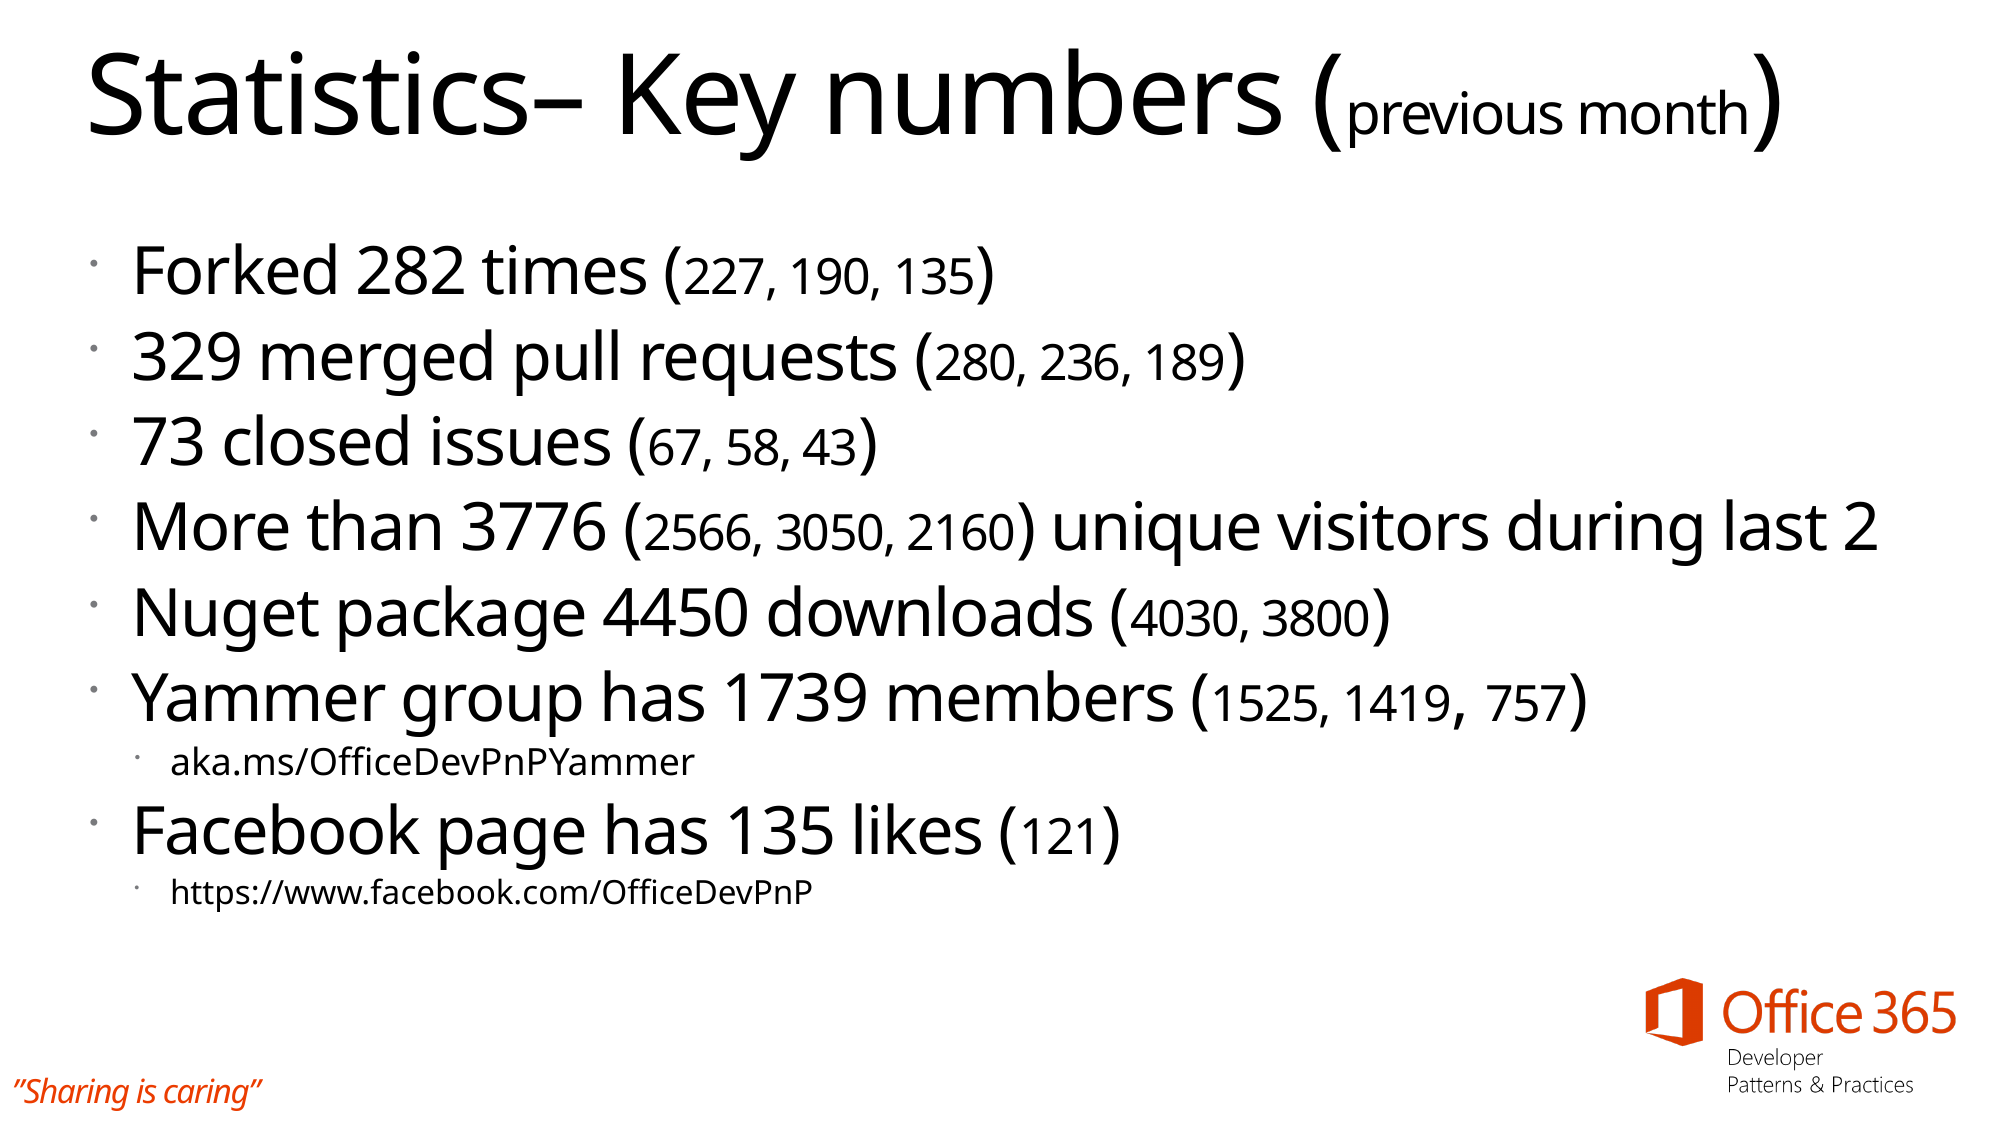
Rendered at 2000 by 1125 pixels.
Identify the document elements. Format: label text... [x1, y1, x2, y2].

picture [1616, 948, 1983, 1111]
list Forked 282 times (227, 190, 135) 329 merged pull requests (280, 236, 189) 73 closed issues (67, 58, 43) More than 3776 (2566, 3050, 2160) unique visitors during last 2 Nuget package 4450 downloads (4030, 3800) Yammer group has 1739 members (1525, 1419, 757) aka.ms/OfficeDevPnPYammer Facebook page has 135 likes (121) https://www.facebook.com/OfficeDevPnP [85, 237, 1914, 1013]
title Statistics– Key numbers (previous month) [85, 37, 1914, 161]
